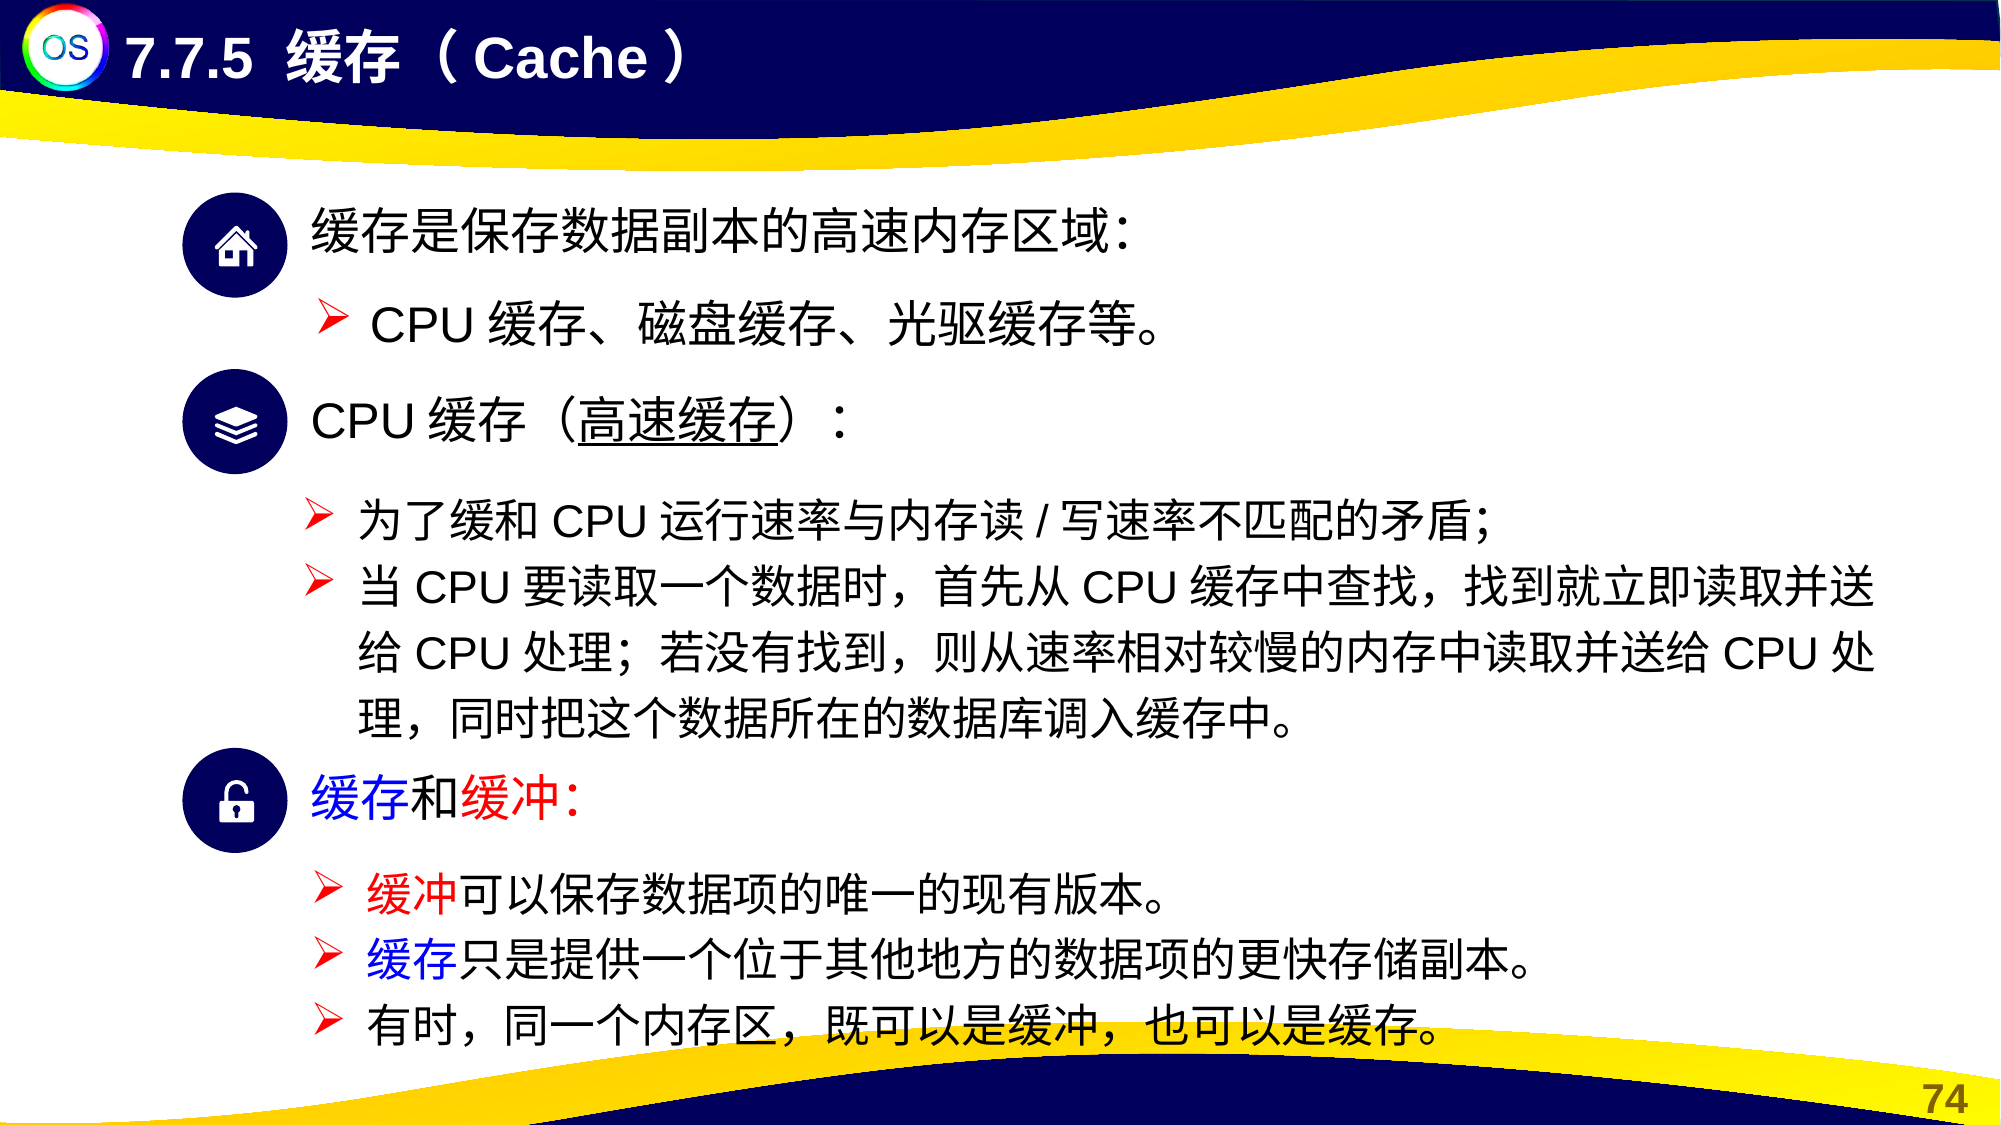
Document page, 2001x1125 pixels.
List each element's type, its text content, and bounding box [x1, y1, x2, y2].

text_box 7.7.5 缓存（Cache） [109, 12, 1263, 98]
text_box 缓冲可以保存数据项的唯一的现有版本。 缓存只是提供一个位于其他地方的数据项的更快存储副本。 有时，同一个内存区，既可以是缓冲，也可以是缓存。 [295, 846, 1910, 933]
text_box 缓存和缓冲： [295, 762, 902, 831]
text_box [214, 423, 258, 436]
text_box CPU缓存、磁盘缓存、光驱缓存等。 [298, 272, 1892, 518]
text_box [214, 406, 258, 427]
text_box [219, 780, 255, 823]
text_box [182, 747, 288, 853]
text_box [214, 225, 258, 267]
picture [22, 3, 109, 91]
text_box [182, 369, 288, 475]
text_box 为了缓和CPU运行速率与内存读/写速率不匹配的矛盾； 当CPU要读取一个数据时，首先从CPU缓存中查找，找到就立即读取并送给CPU处理；若没有找到，则从速率相对较慢的内存中读取并送给CPU处理，同时把这个数据所在的数据库调入缓存中。 [286, 473, 1910, 560]
text_box [214, 431, 258, 444]
text_box [182, 192, 288, 298]
text_box 缓存是保存数据副本的高速内存区域： [295, 195, 1395, 263]
